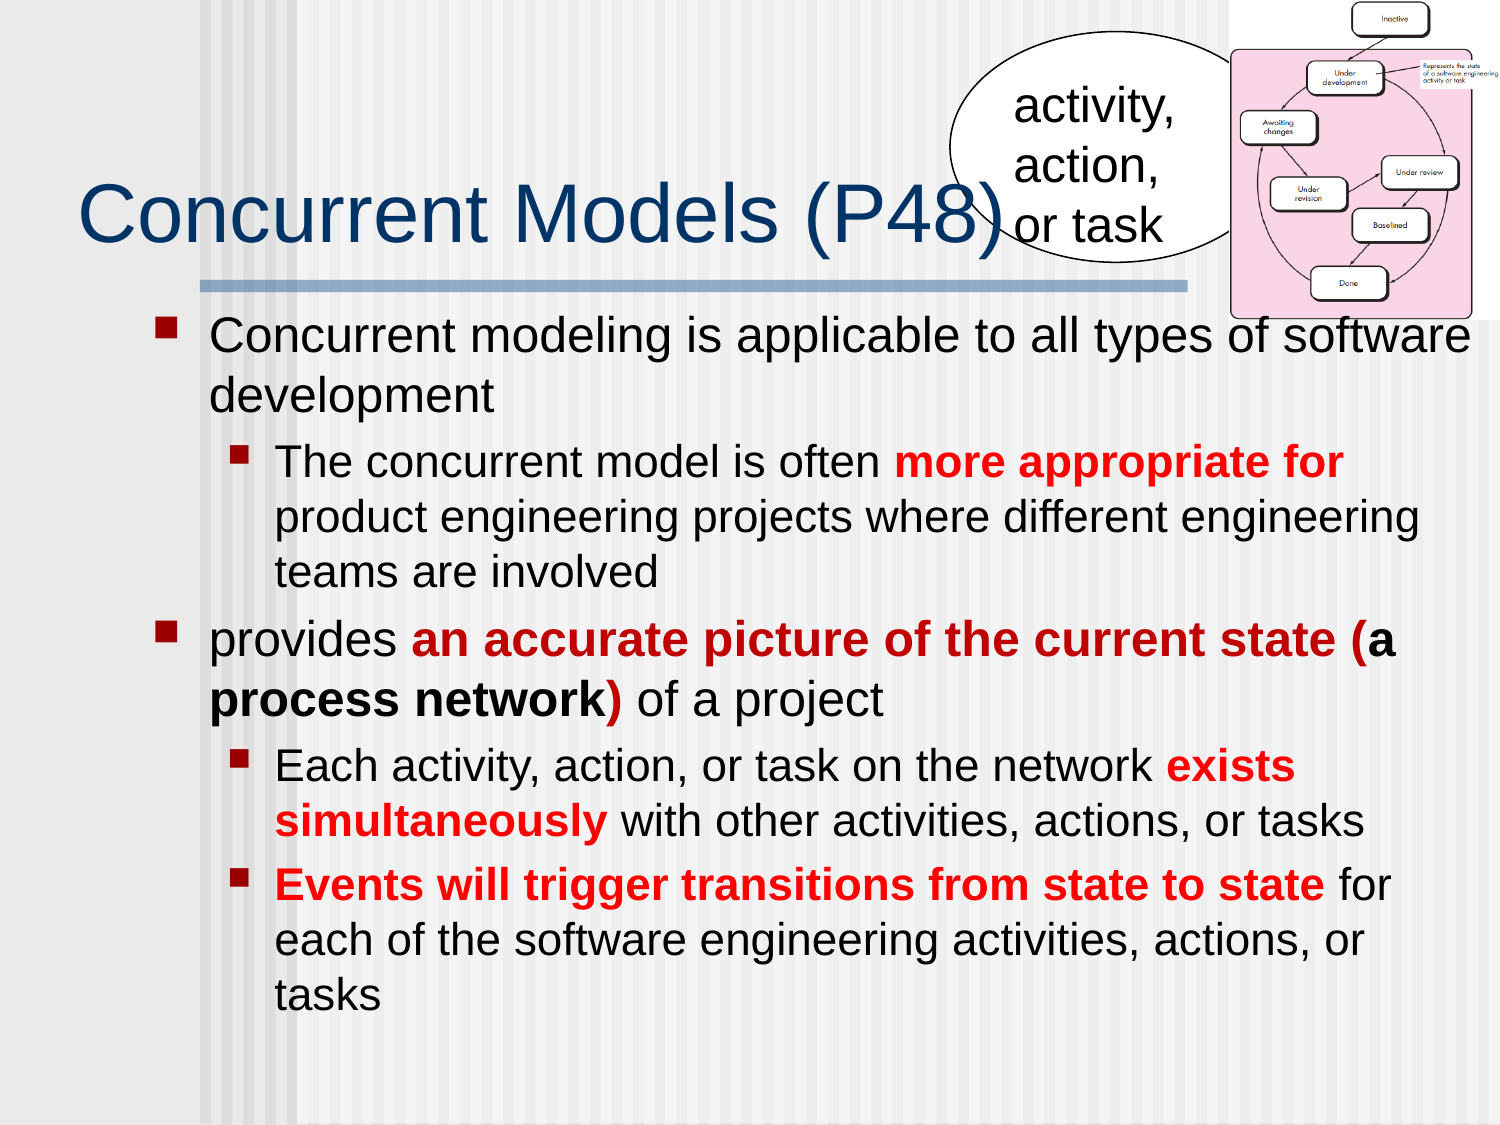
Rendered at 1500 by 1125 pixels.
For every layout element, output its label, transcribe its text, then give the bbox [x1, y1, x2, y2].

list Concurrent modeling is applicable to all types of software development The concurrent model is often more appropriate for product engineering projects where different engineering teams are involved provides an accurate picture of the current state (a process network) of a project Each activity, action, or task on the network exists simultaneously with other activities, actions, or tasks Events will trigger transitions from state to state for each of the software engineering activities, actions, or tasks [137, 294, 1500, 1125]
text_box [949, 0, 1500, 321]
title Concurrent Models (P48) [62, 162, 944, 267]
